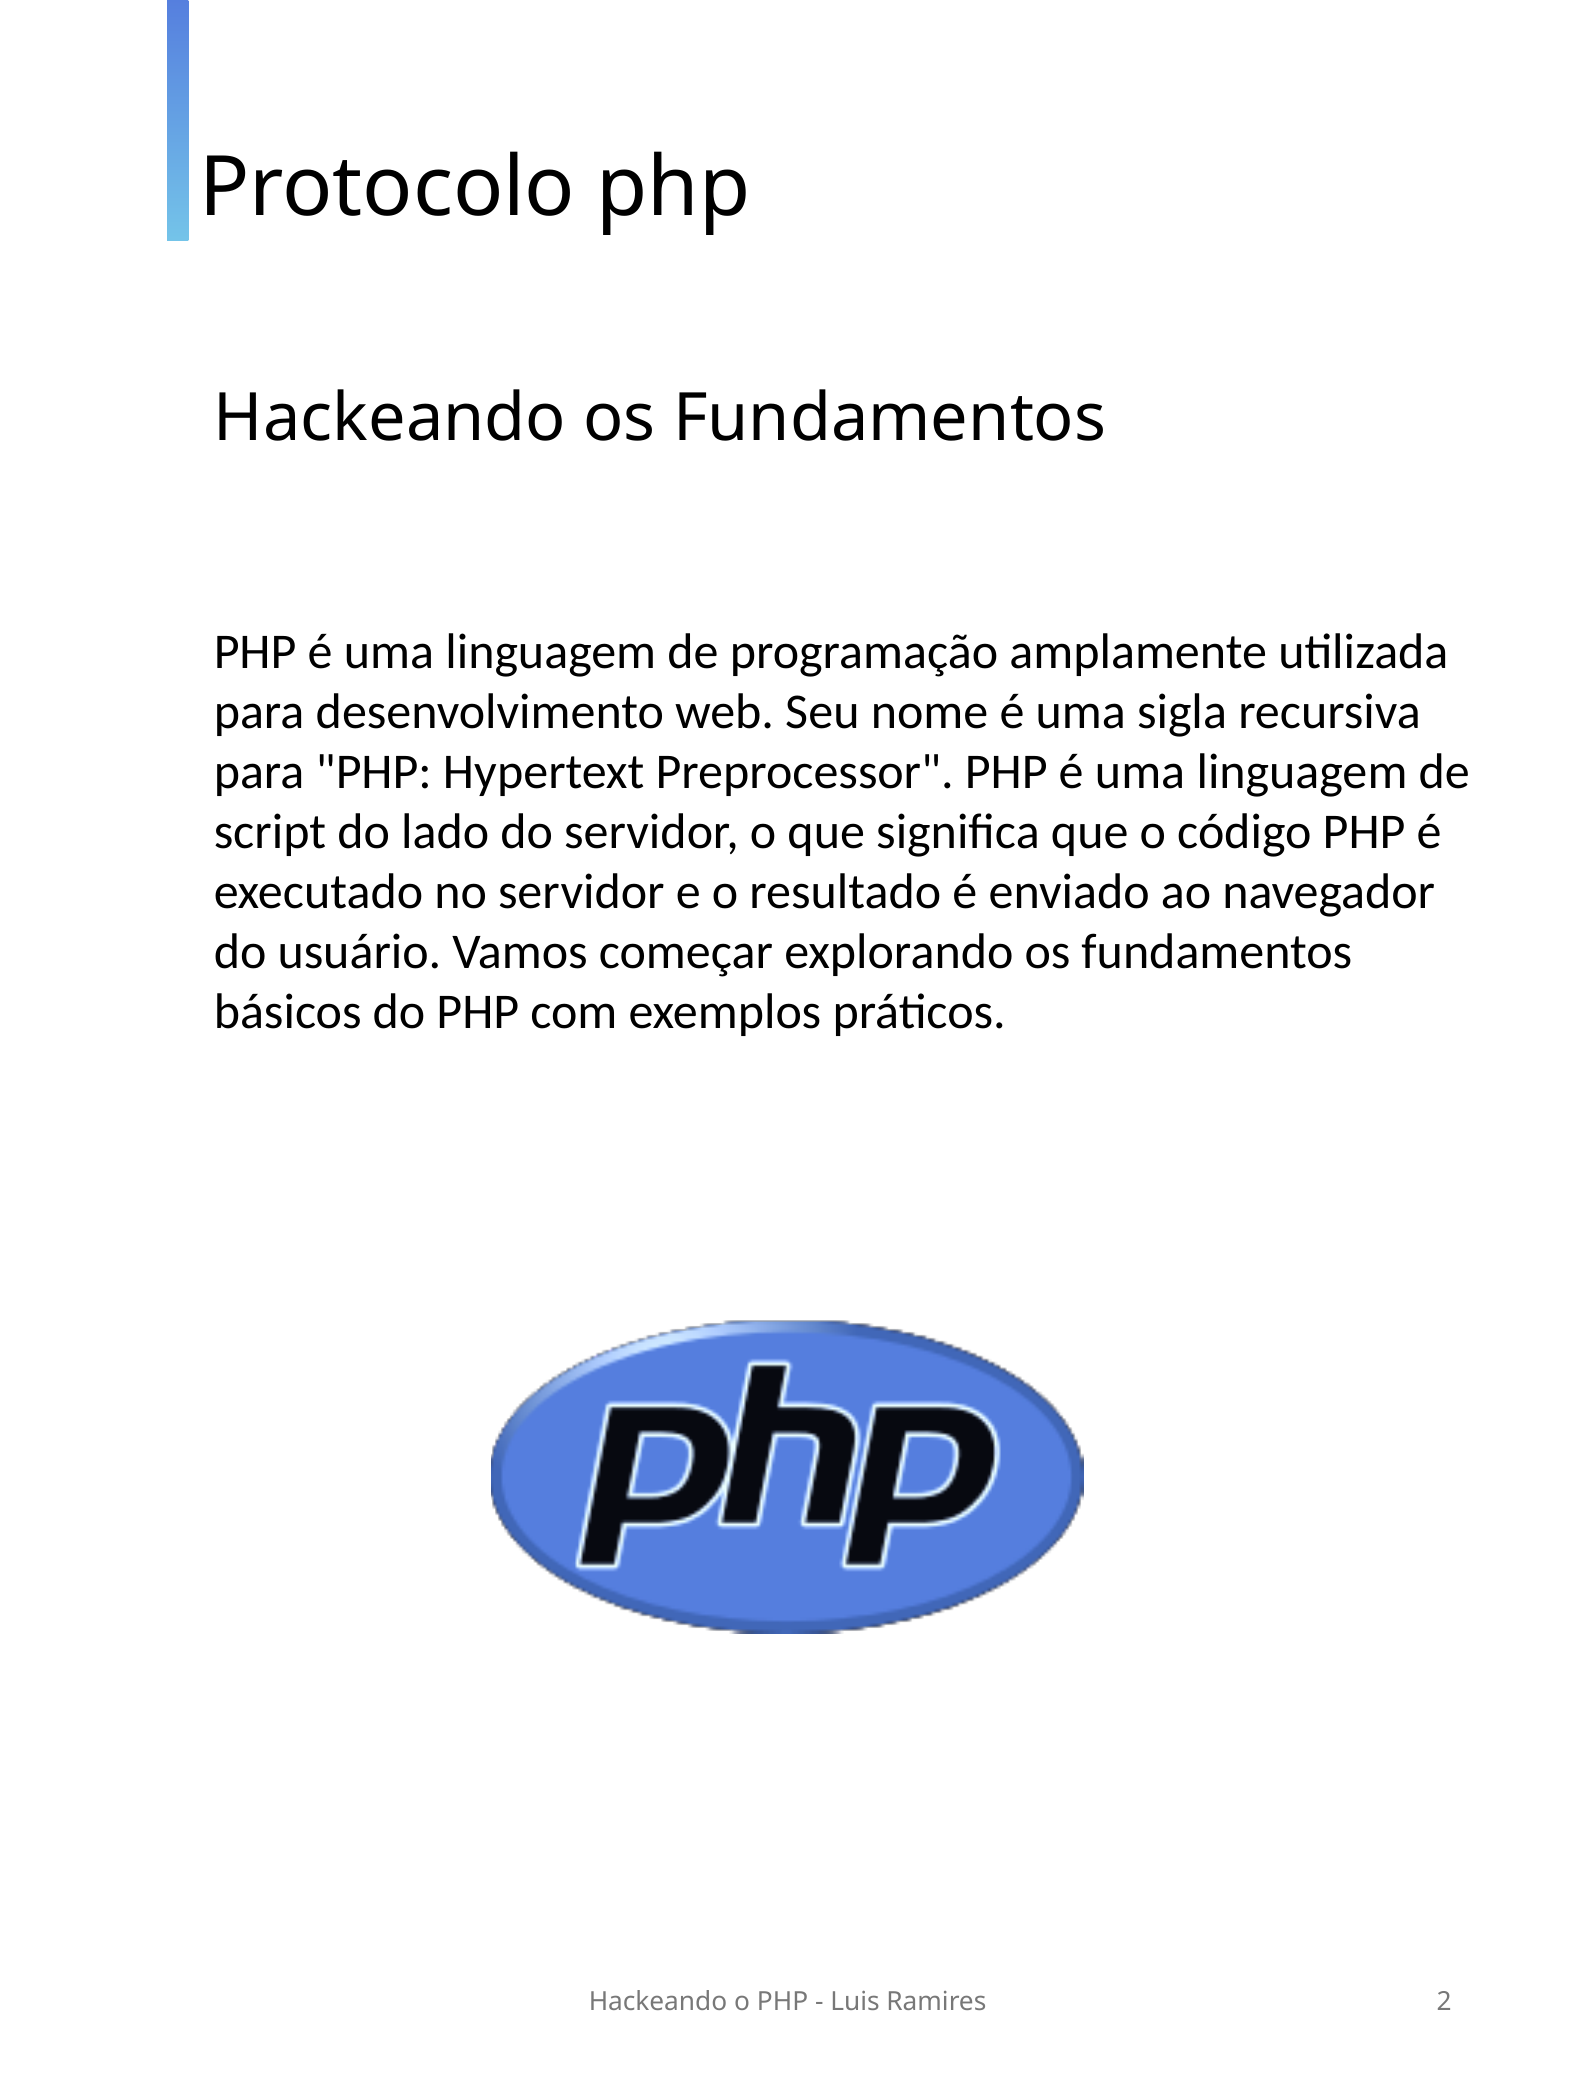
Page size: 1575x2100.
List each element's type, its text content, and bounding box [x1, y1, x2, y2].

text_box [166, 0, 190, 242]
text_box Hackeando os Fundamentos [199, 366, 1487, 461]
text_box Protocolo php [190, 124, 1191, 240]
footer Hackeando o PHP - Luis Ramires [521, 1946, 1054, 2059]
text_box PHP é uma linguagem de programação amplamente utilizada para desenvolvimento web. Seu nome é uma sigla recursiva para "PHP: Hypertext Preprocessor". PHP é uma linguagem de script do lado do servidor, o que significa que o código PHP é executado no servidor e o resultado é enviado ao navegador do usuário. Vamos começar explorando os fundamentos básicos do PHP com exemplos práticos. [199, 610, 1487, 1046]
picture [491, 1319, 1084, 1634]
slide_number 2 [1112, 1946, 1467, 2059]
